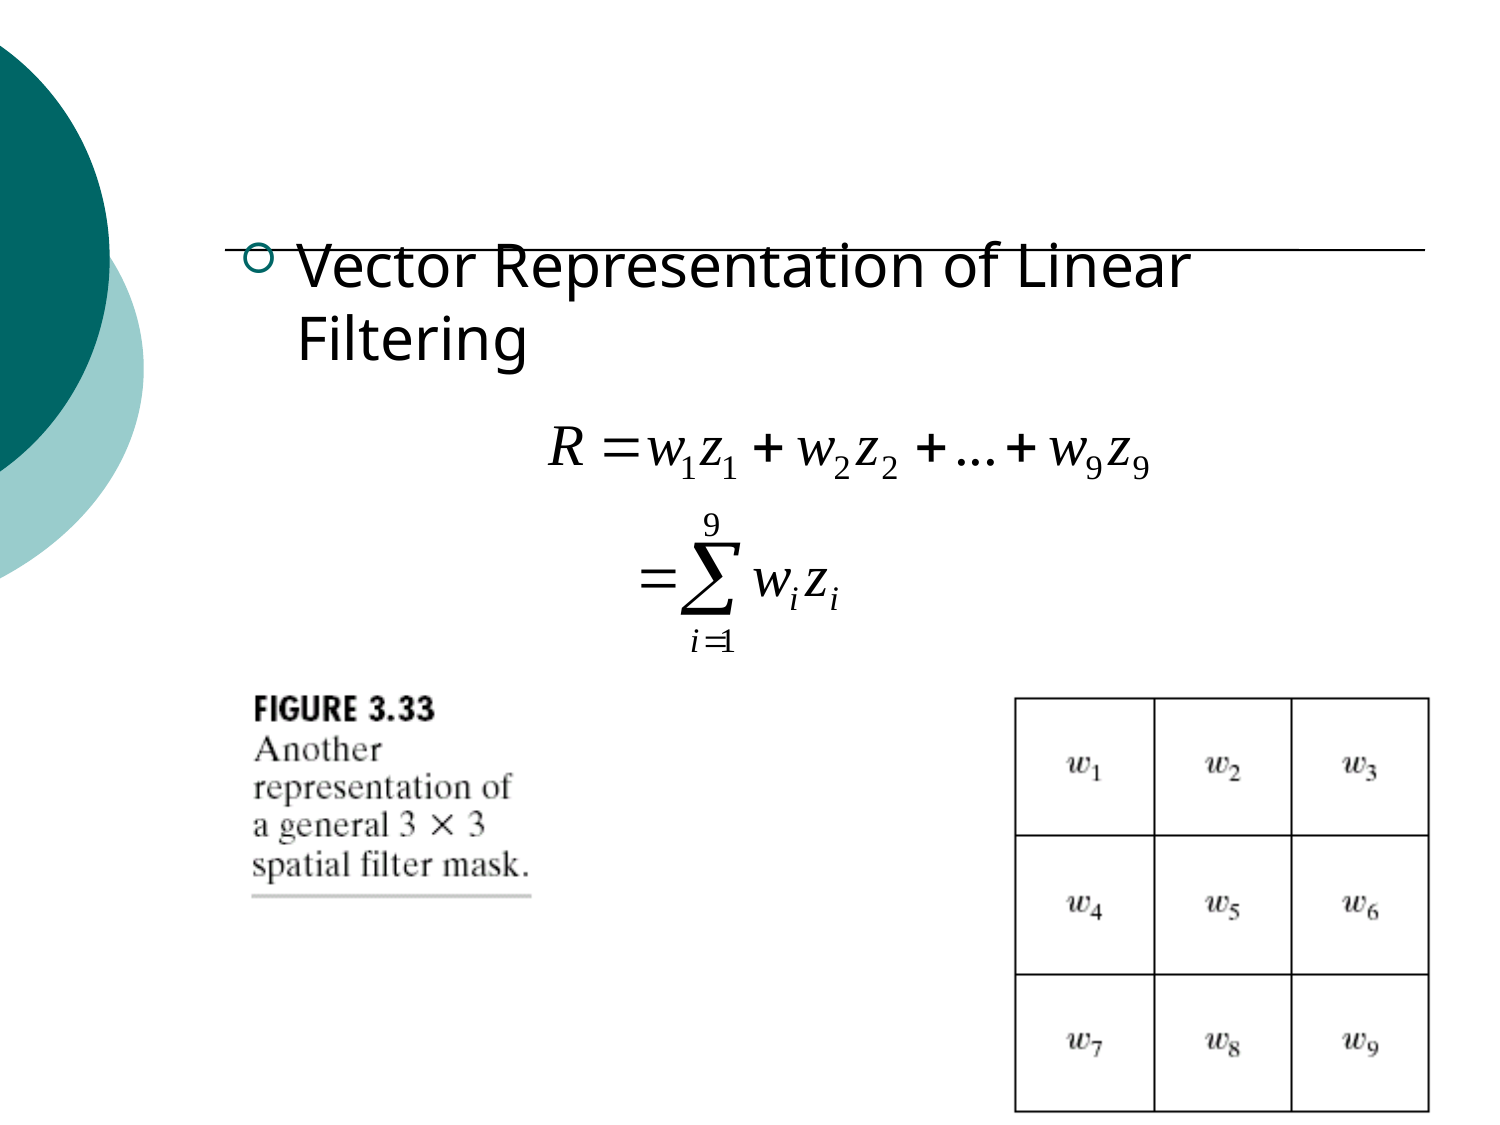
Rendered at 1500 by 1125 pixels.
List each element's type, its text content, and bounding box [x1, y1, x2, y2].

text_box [537, 408, 1163, 665]
picture [241, 685, 1448, 1125]
list Vector Representation of Linear Filtering [224, 219, 1425, 896]
